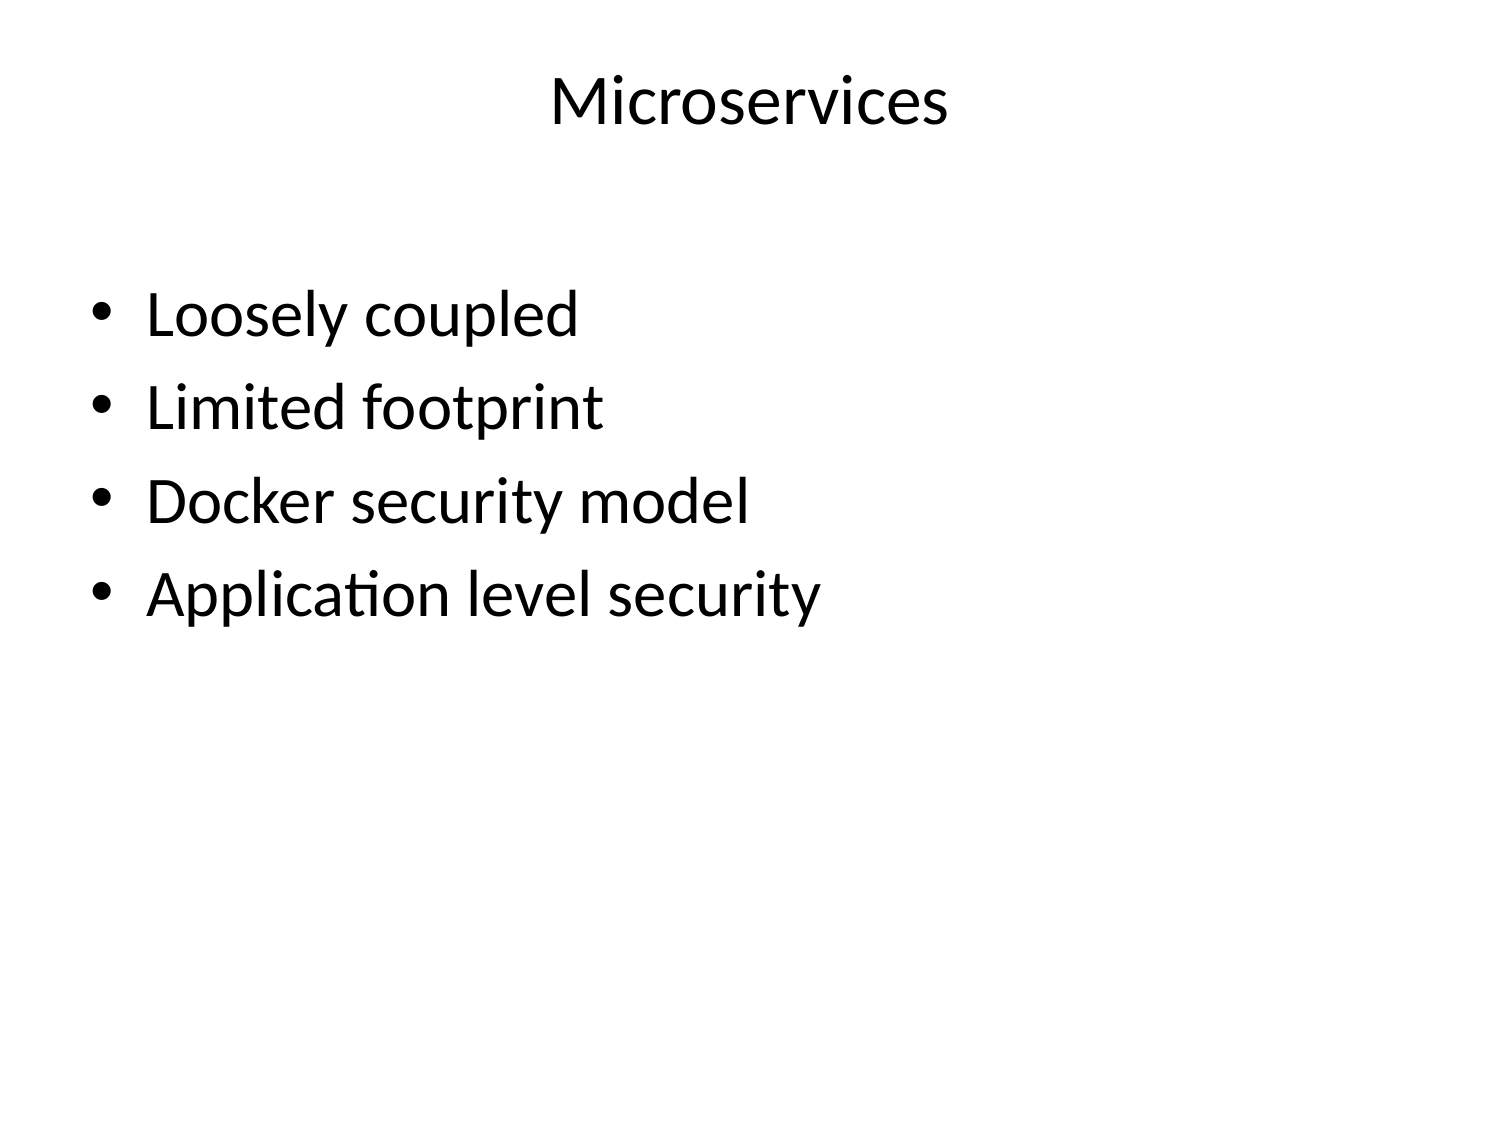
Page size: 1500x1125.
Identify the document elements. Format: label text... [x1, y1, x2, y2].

list Loosely coupled Limited footprint Docker security model Application level security [75, 262, 1425, 1005]
title Microservices [75, 45, 1425, 233]
